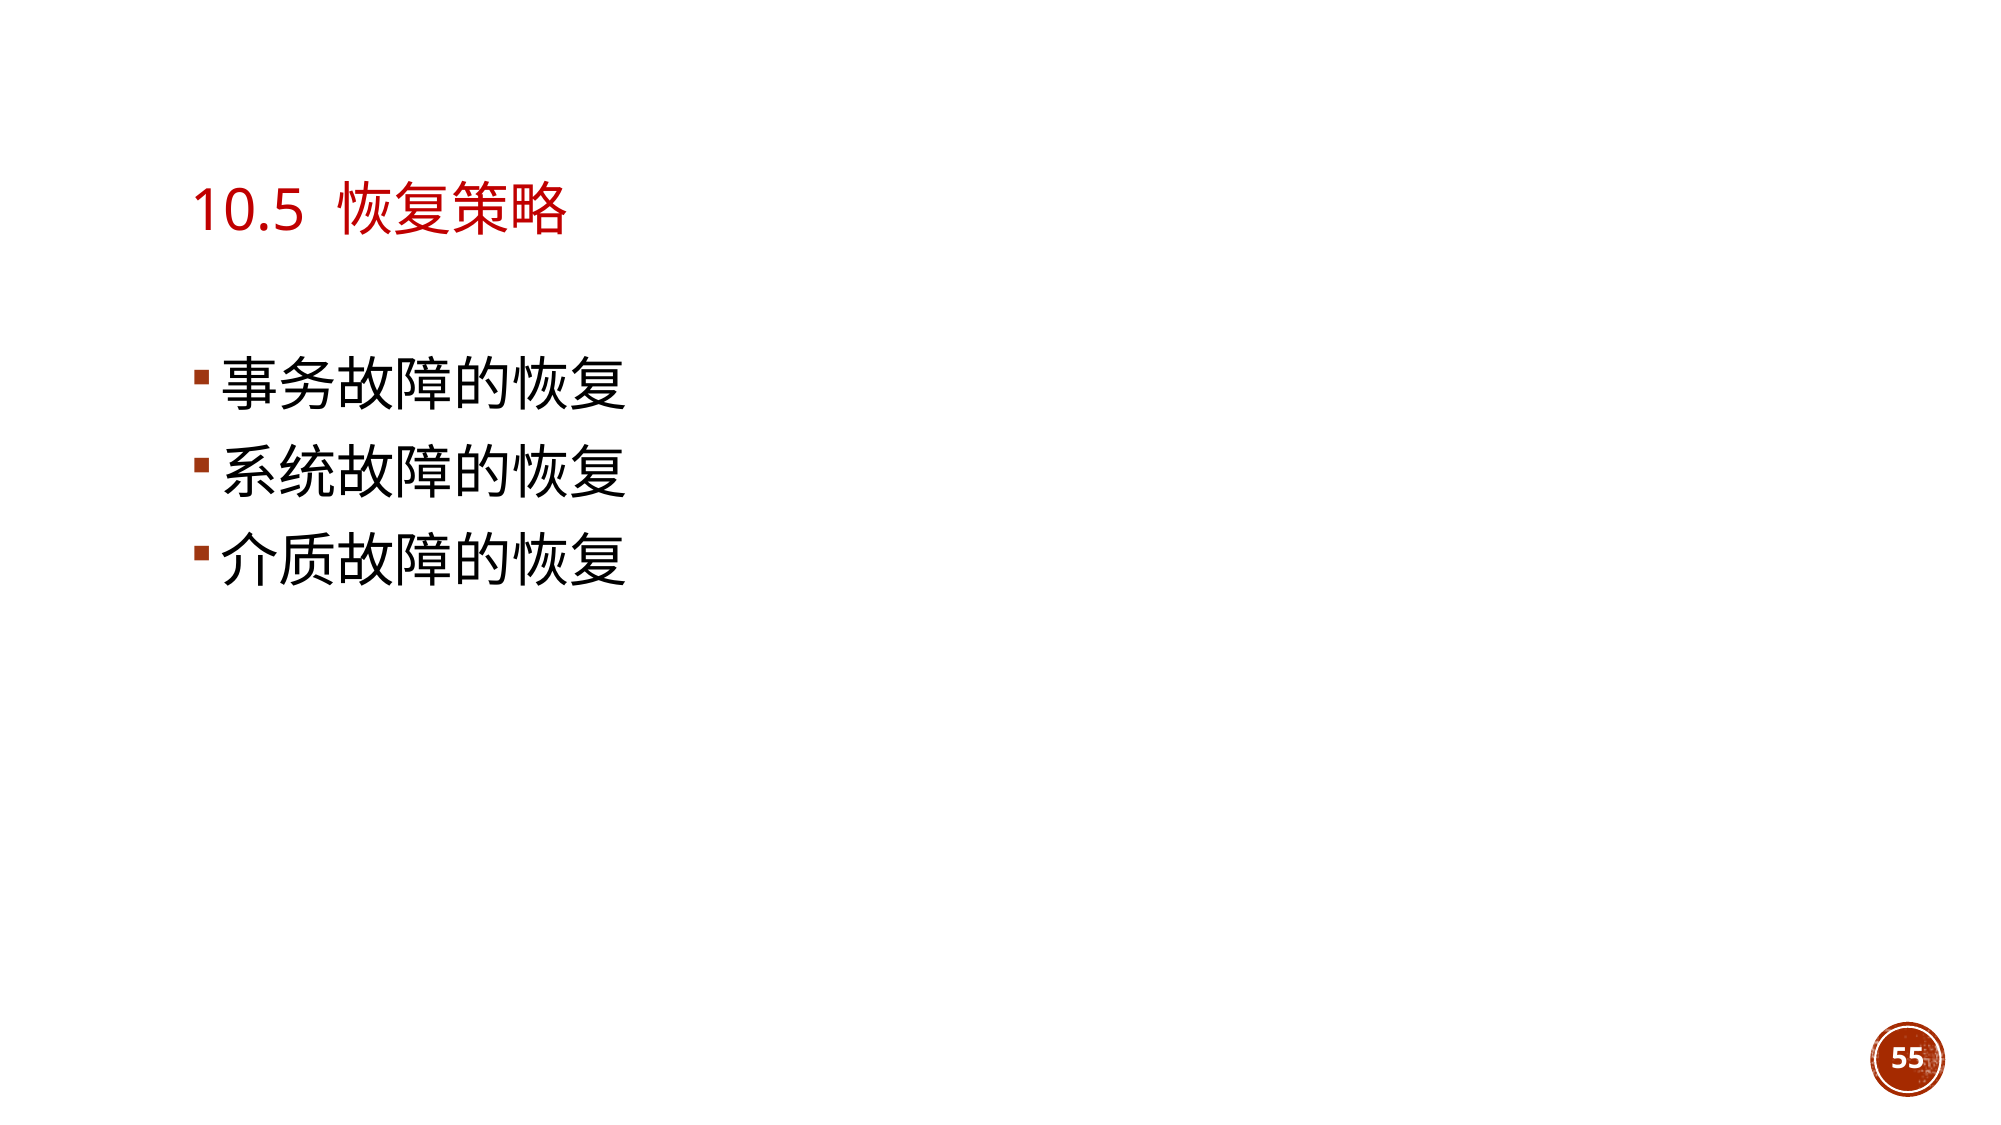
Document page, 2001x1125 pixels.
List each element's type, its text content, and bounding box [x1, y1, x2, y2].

list 事务故障的恢复 系统故障的恢复 介质故障的恢复 [175, 348, 1826, 1013]
title 10.5 恢复策略 [175, 79, 1826, 344]
slide_number 55 [1855, 1028, 1961, 1089]
